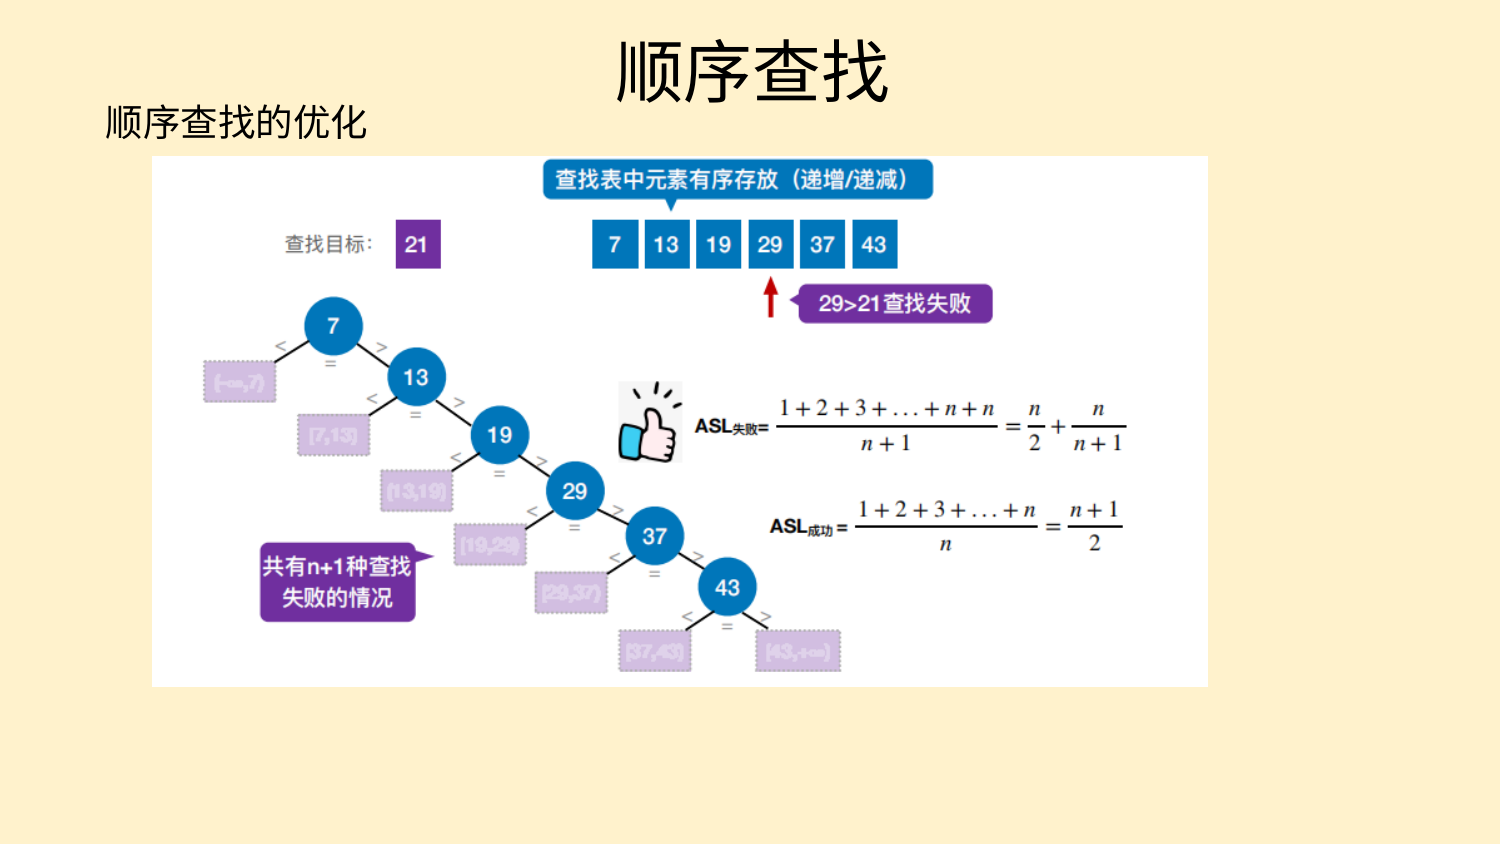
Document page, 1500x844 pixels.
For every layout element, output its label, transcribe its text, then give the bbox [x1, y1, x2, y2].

text_box 顺序查找的优化 [91, 92, 592, 152]
picture [0, 0, 1500, 844]
text_box 顺序查找 [366, 0, 1139, 148]
